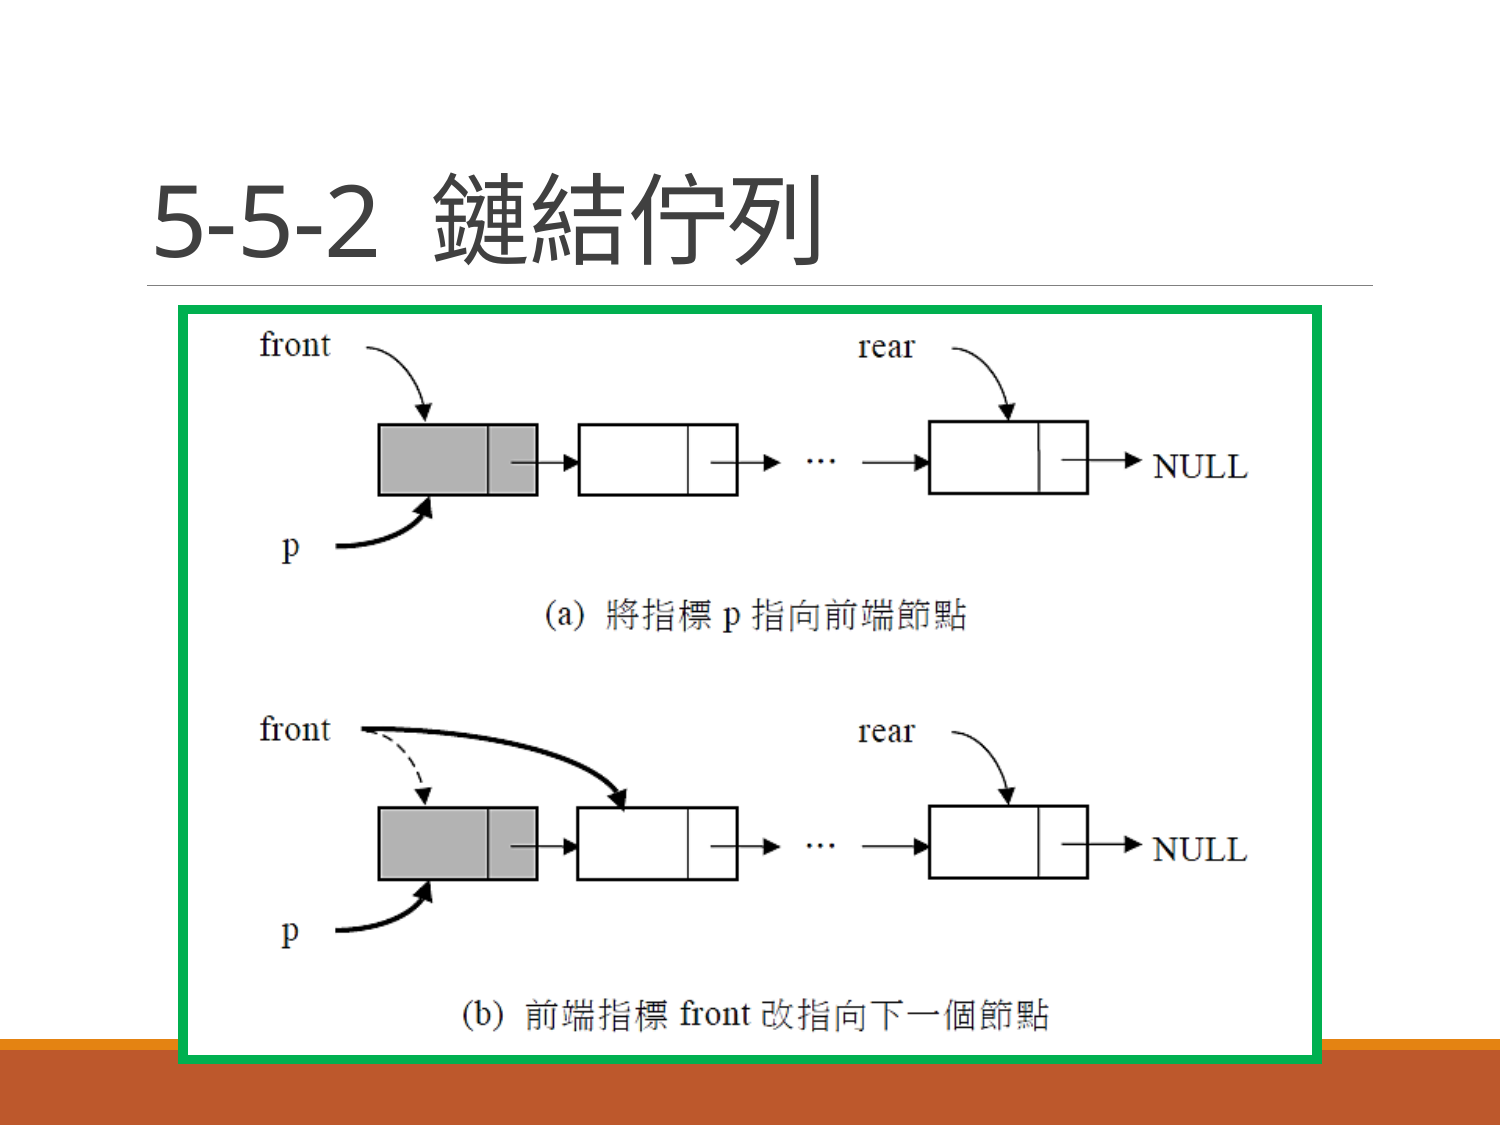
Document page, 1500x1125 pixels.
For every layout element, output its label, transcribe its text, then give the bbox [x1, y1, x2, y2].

title 5-5-2 鏈結佇列 [135, 47, 1373, 285]
picture [186, 313, 1313, 1056]
